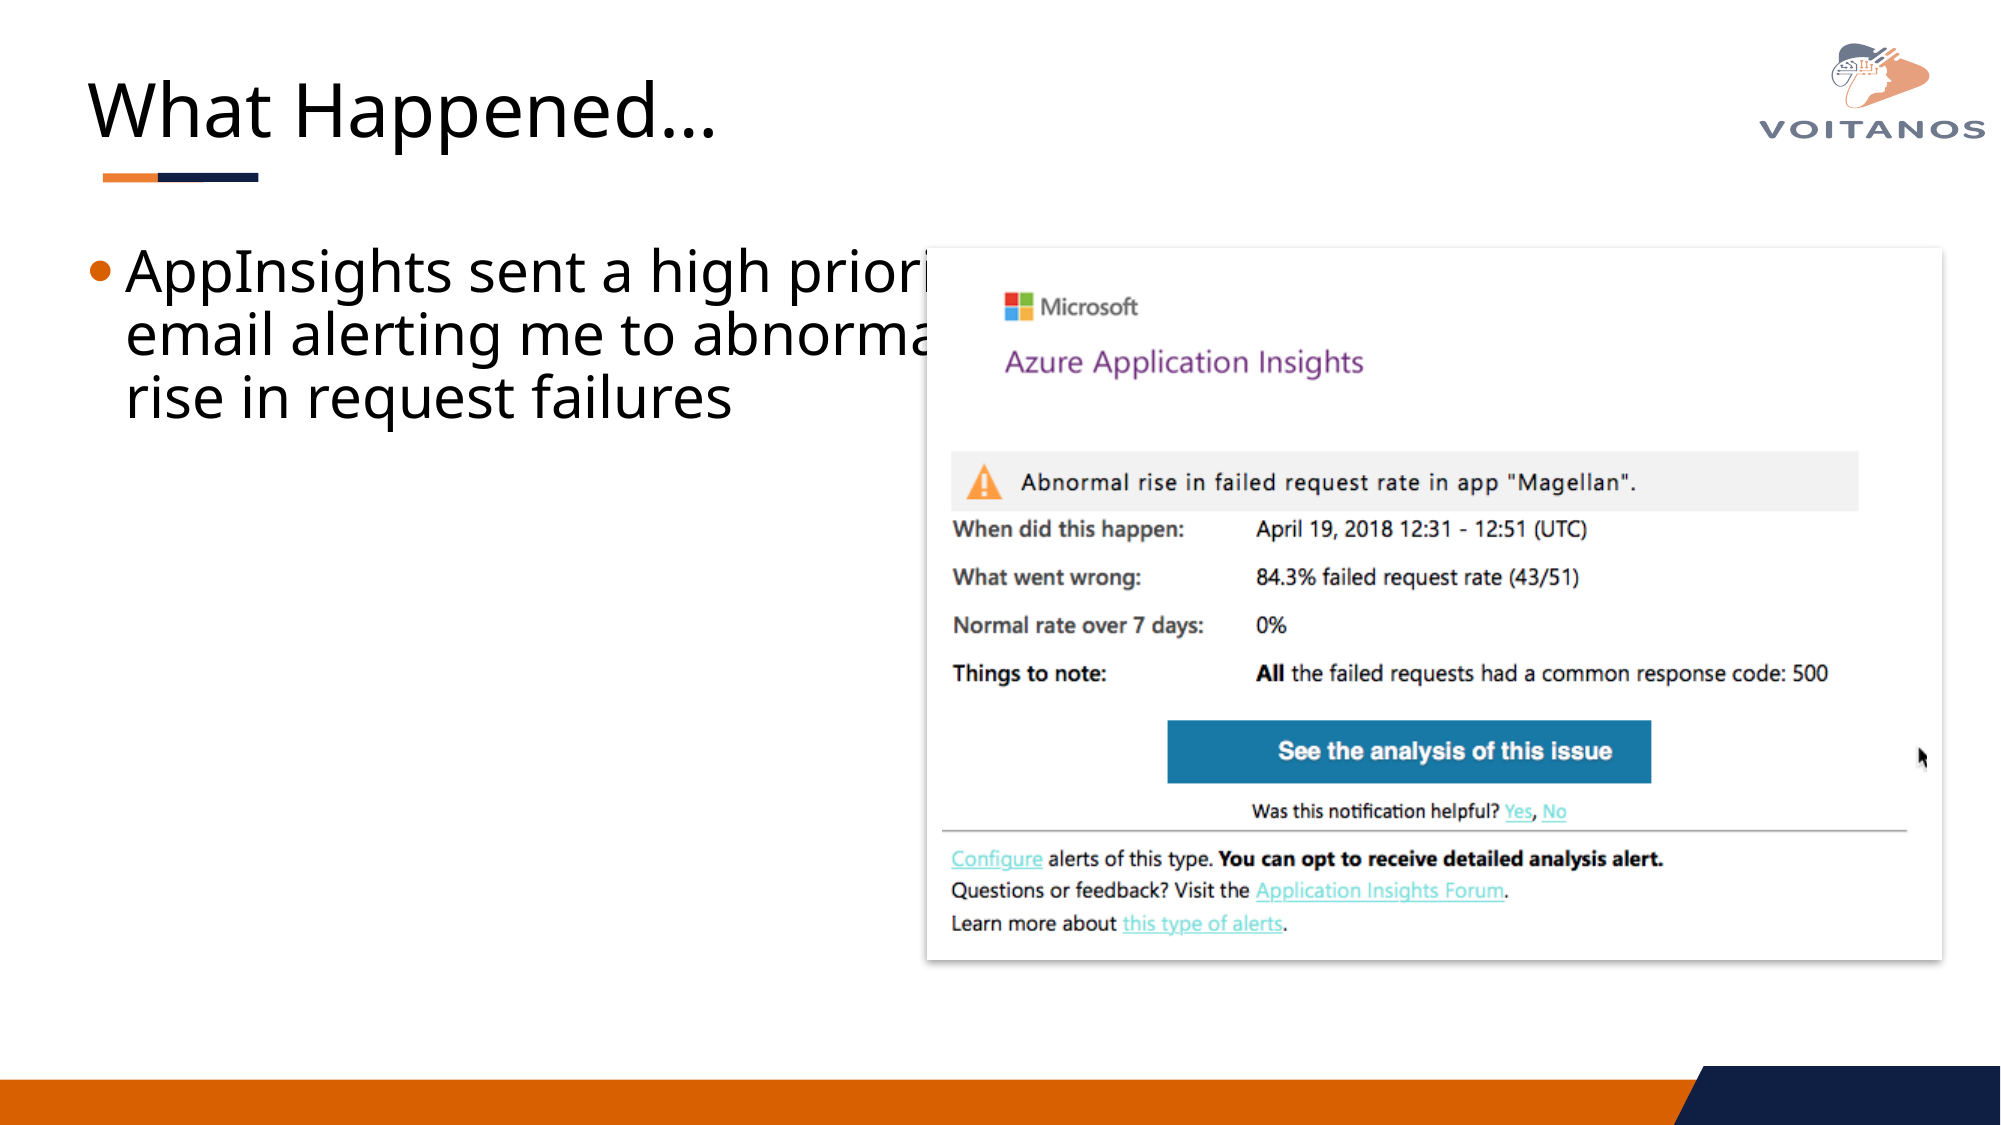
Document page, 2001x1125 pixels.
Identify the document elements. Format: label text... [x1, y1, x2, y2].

list AppInsights sent a high priority email alerting me to abnormal rise in request failures [72, 234, 1957, 1044]
picture [941, 262, 1928, 946]
title What Happened… [72, 31, 1957, 196]
